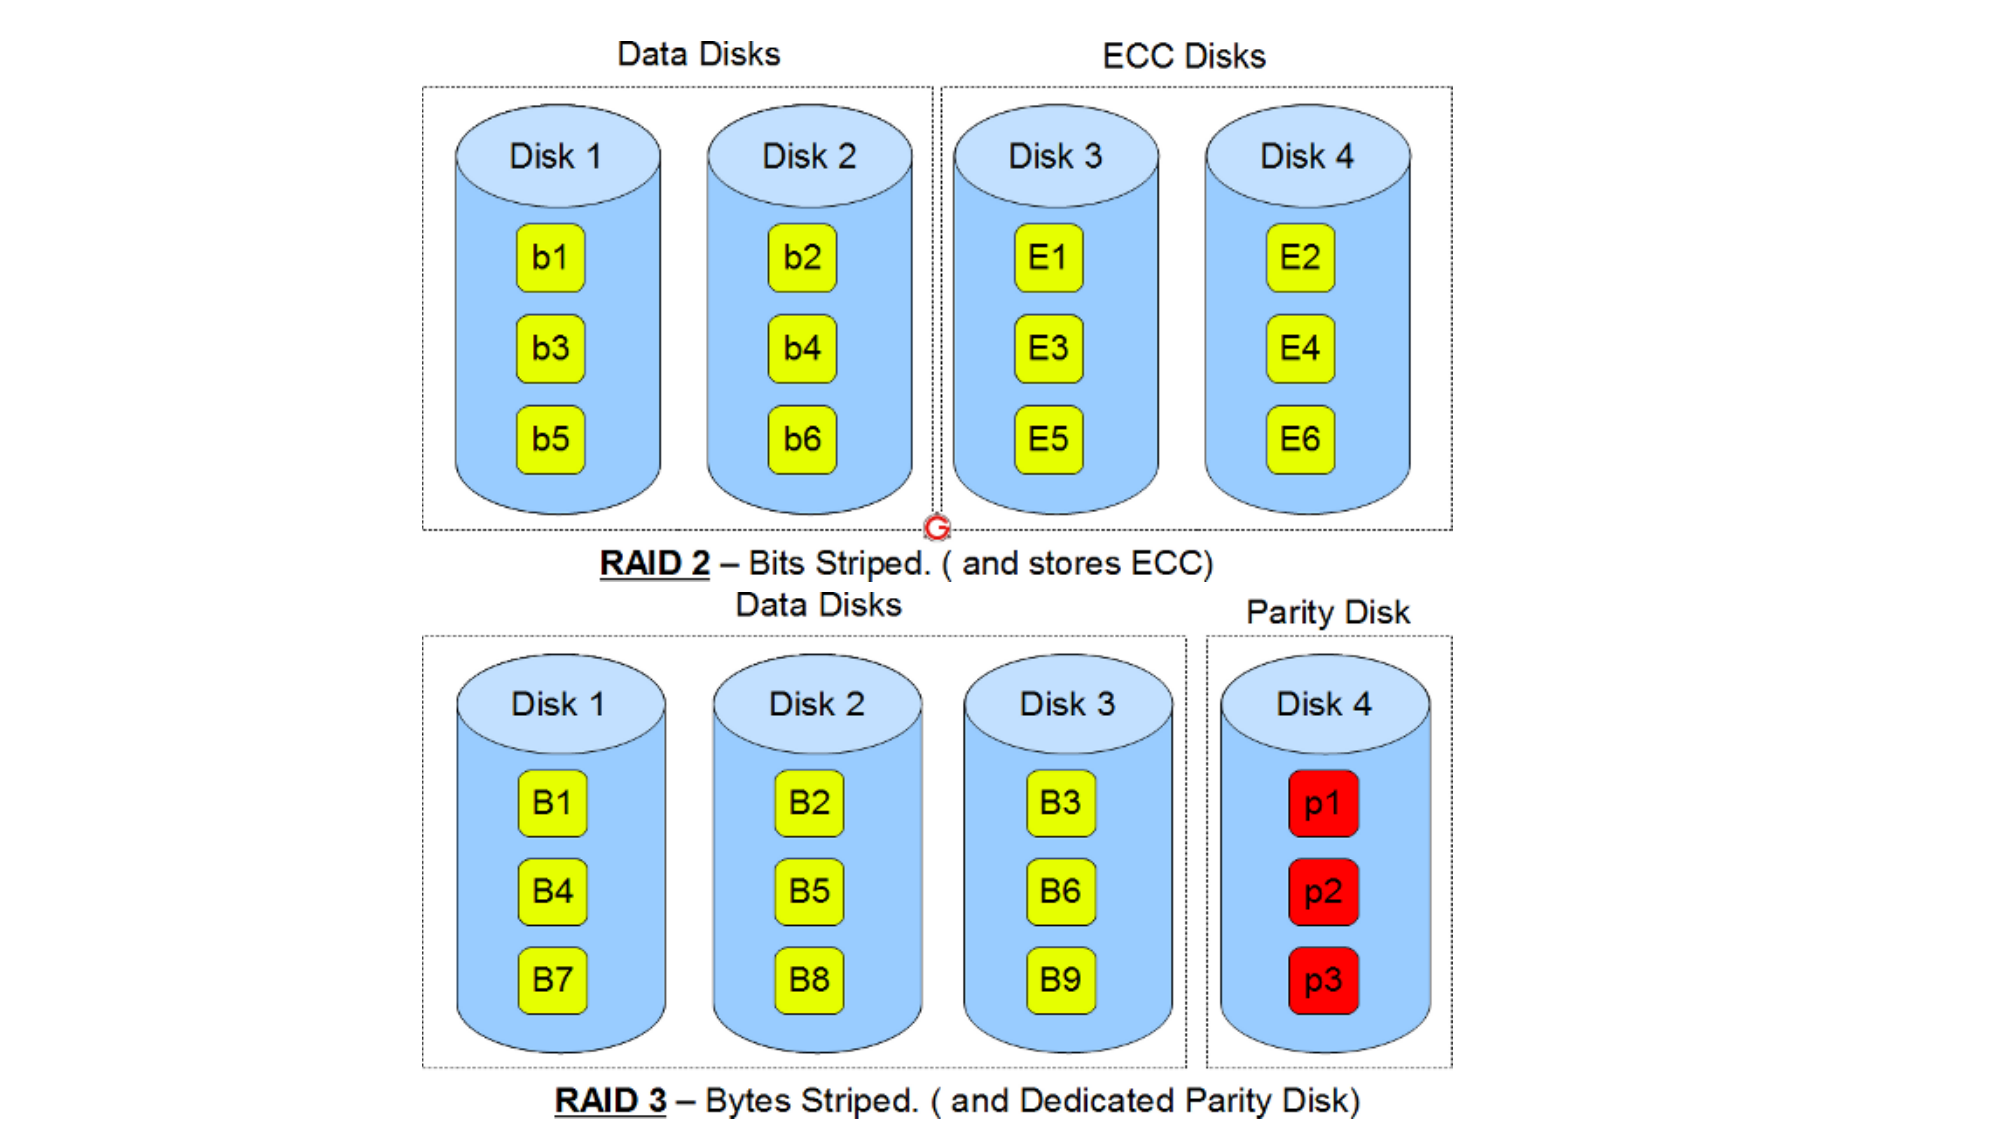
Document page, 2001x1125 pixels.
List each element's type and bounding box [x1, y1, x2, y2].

picture [422, 592, 1453, 1119]
picture [422, 41, 1453, 582]
